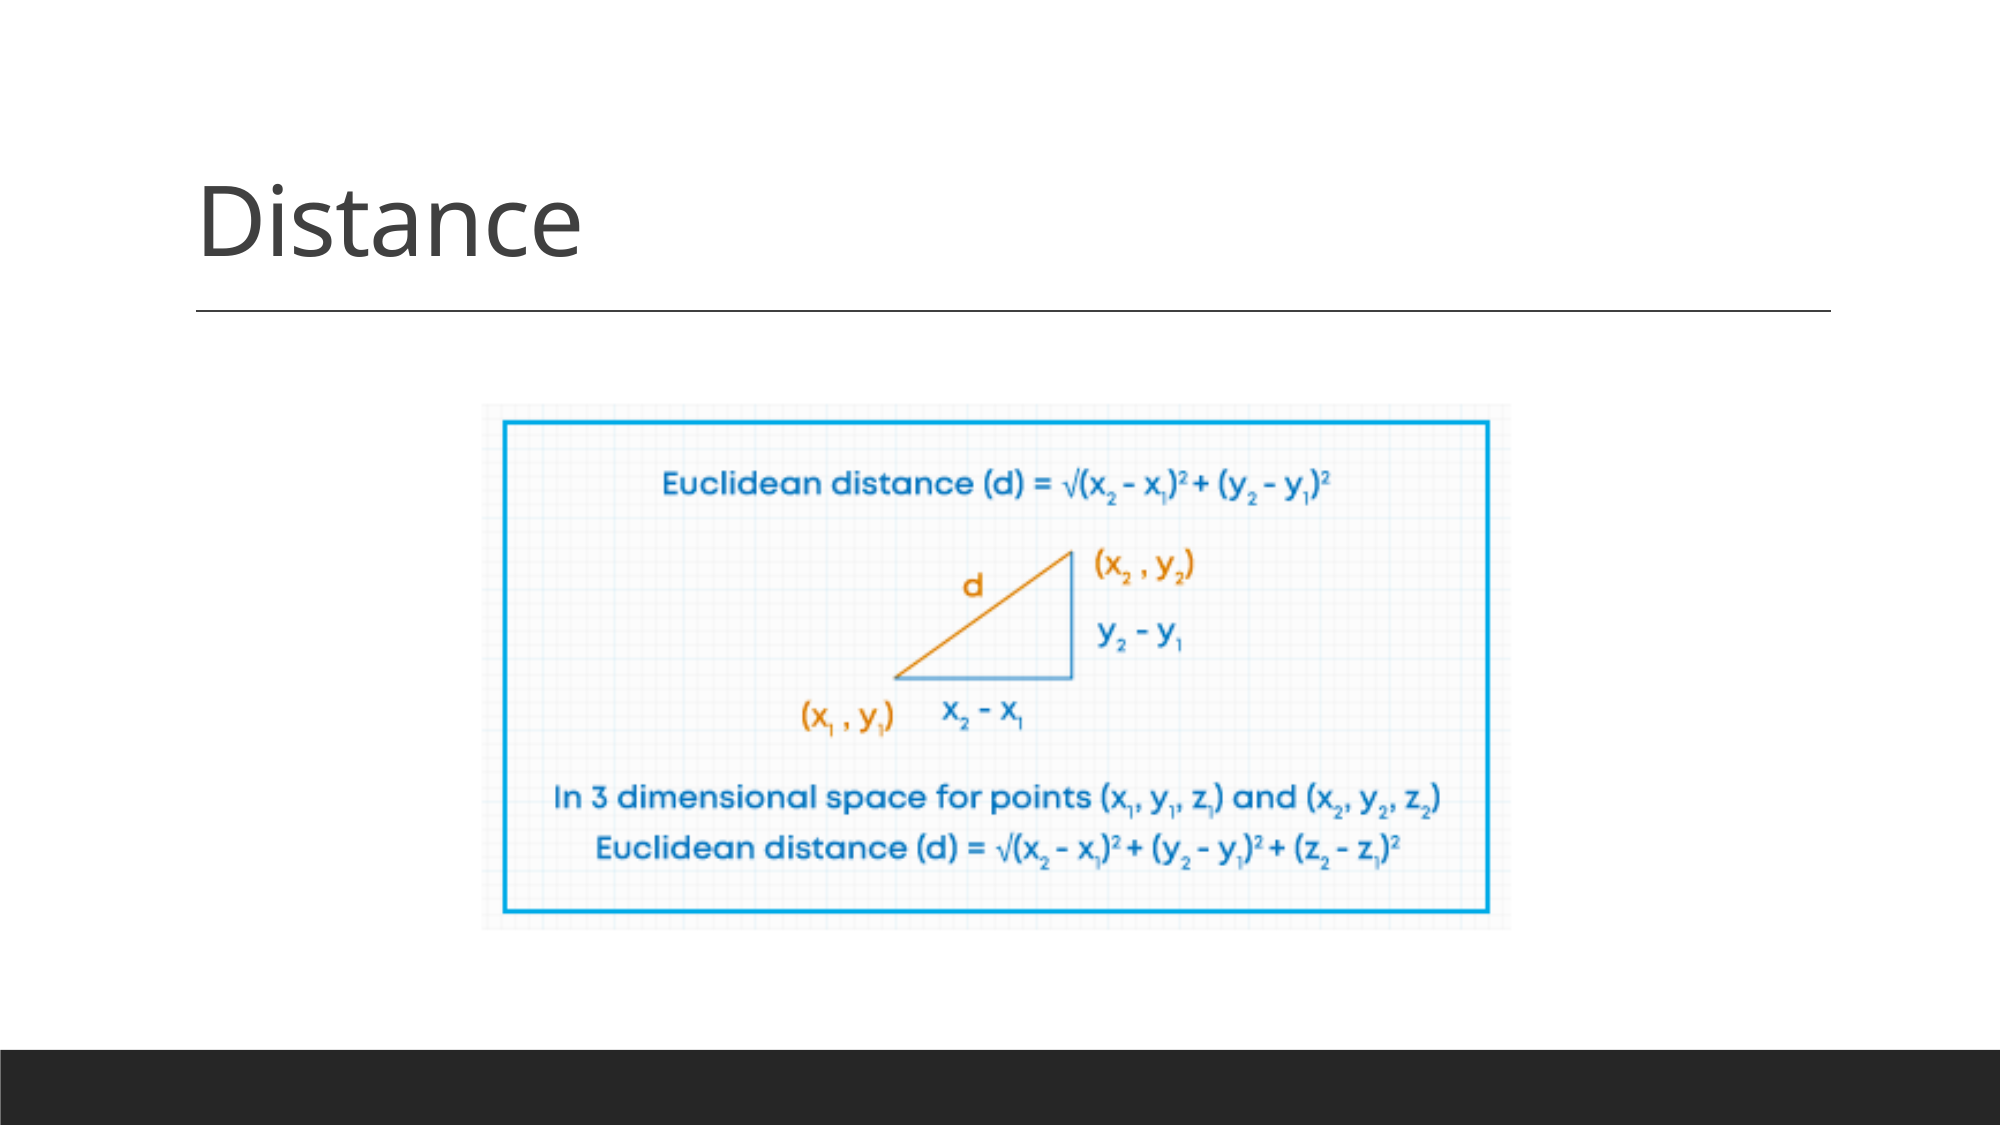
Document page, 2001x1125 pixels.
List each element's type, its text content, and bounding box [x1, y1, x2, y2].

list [471, 370, 1546, 943]
title Distance [180, 47, 1830, 285]
